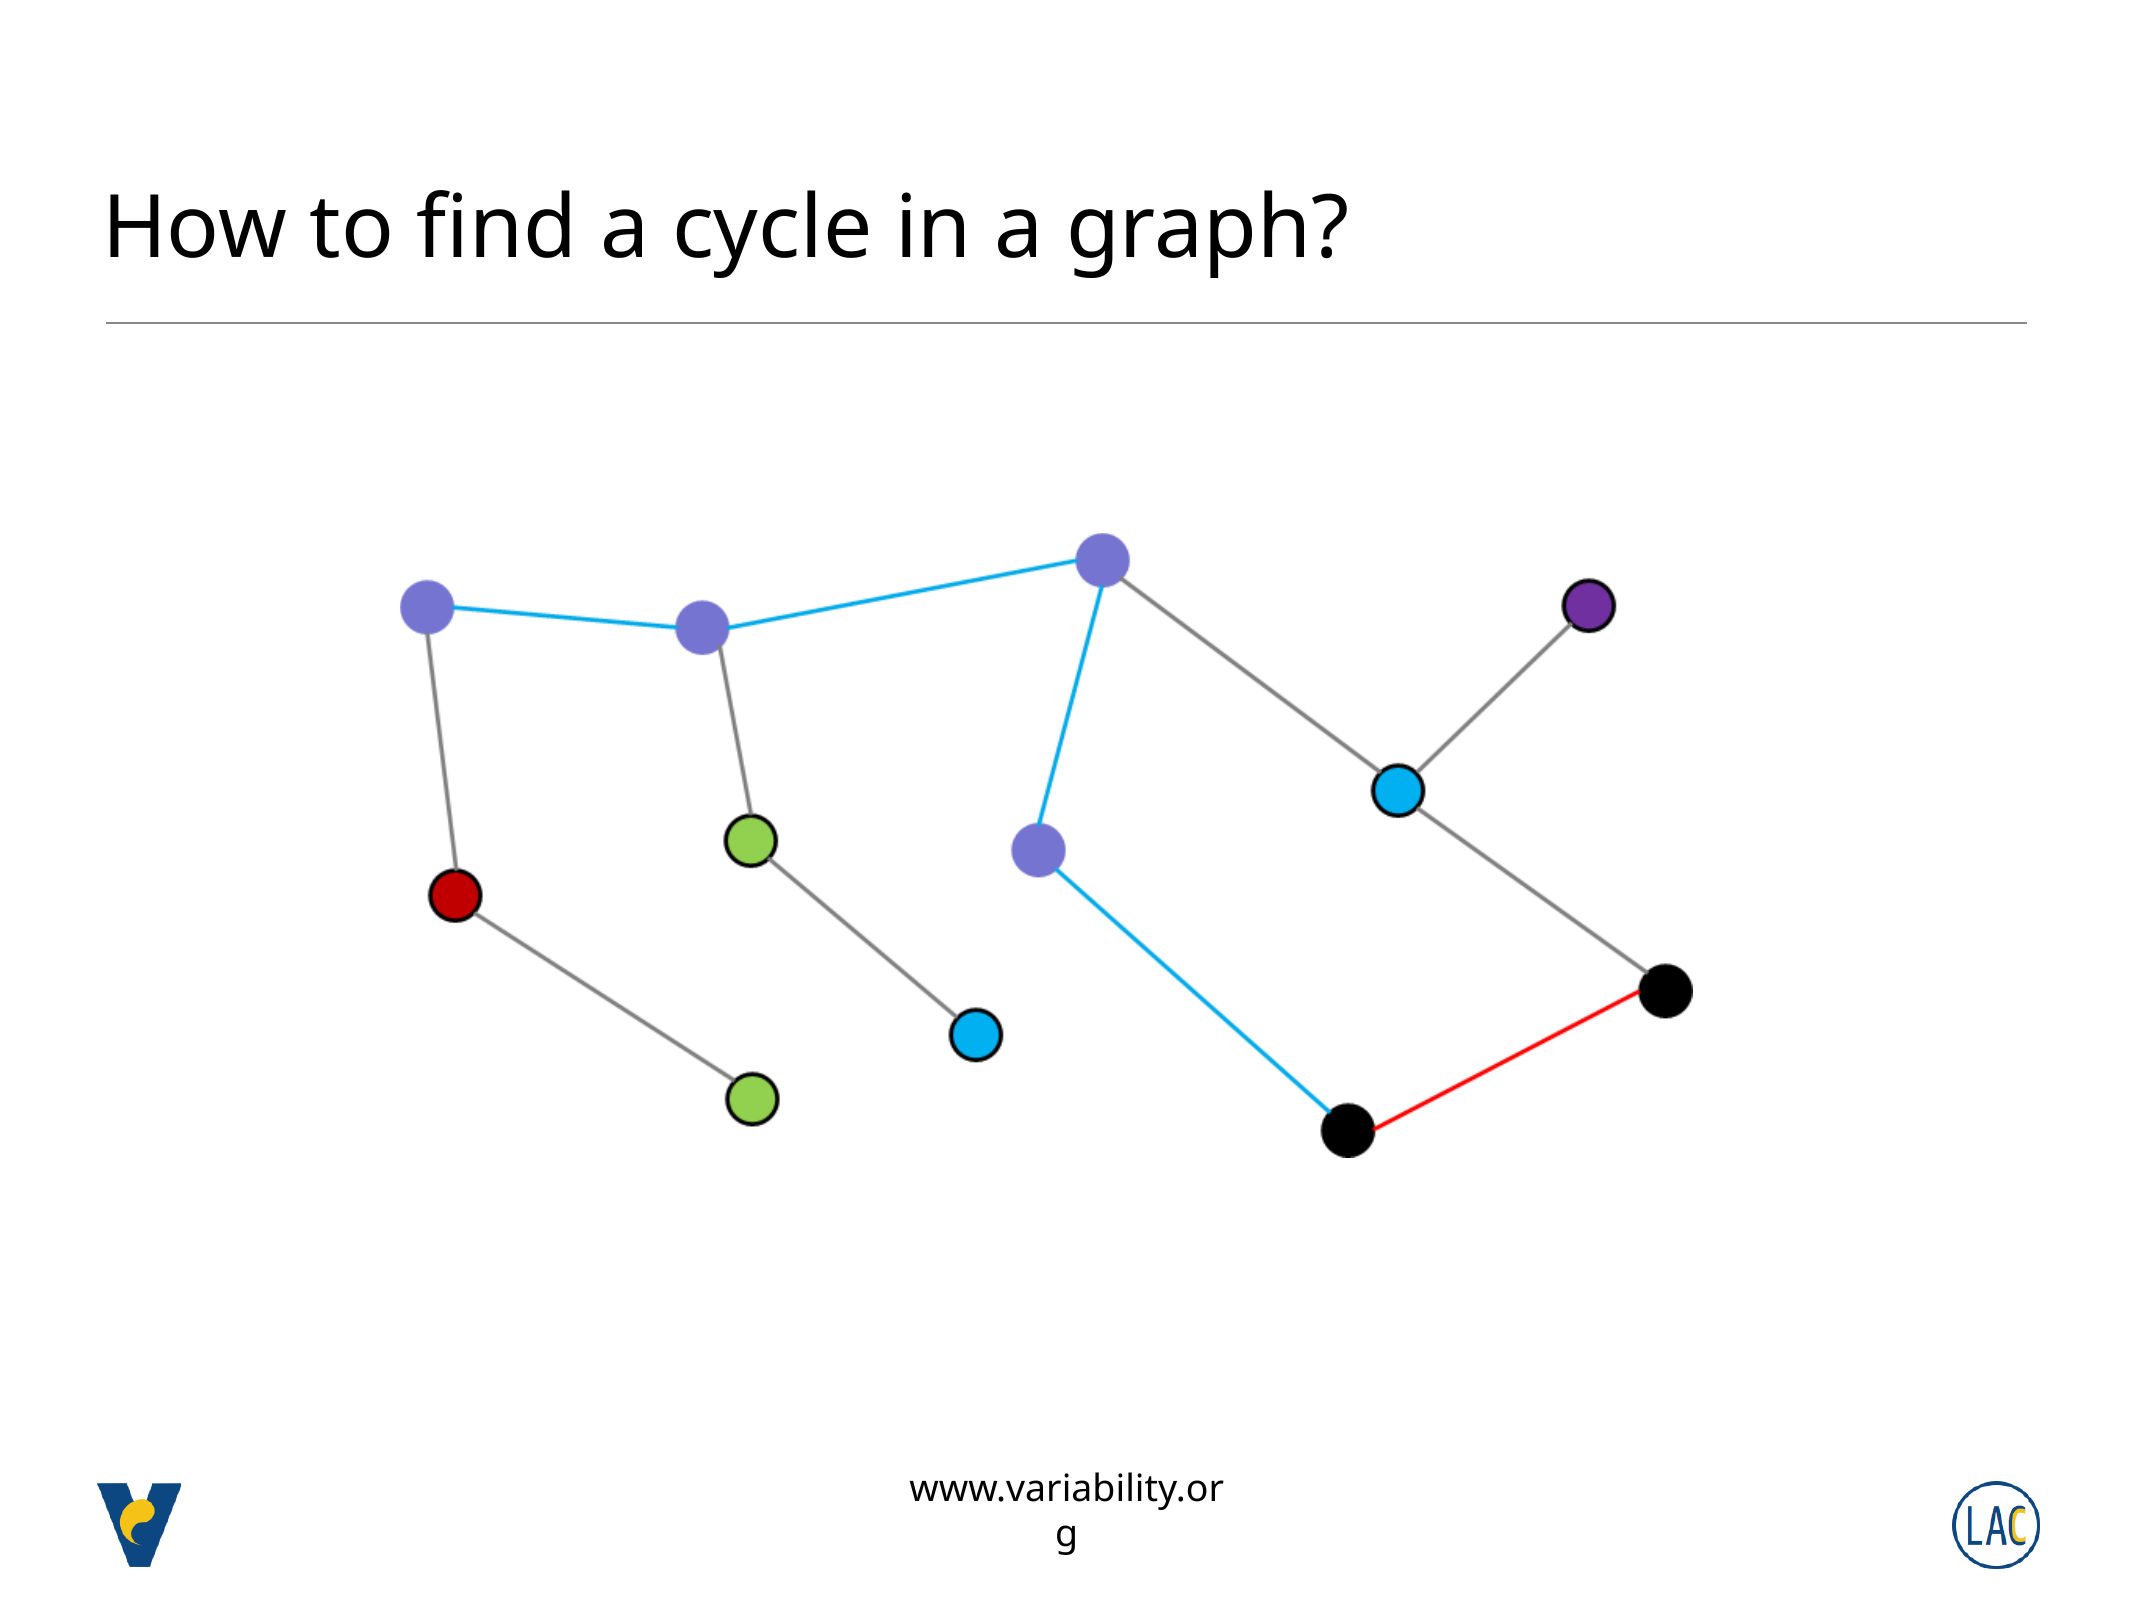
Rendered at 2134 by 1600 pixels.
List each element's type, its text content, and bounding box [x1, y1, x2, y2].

picture [400, 533, 1693, 1158]
picture [1952, 1481, 2040, 1569]
title How to find a cycle in a graph? [93, 54, 2040, 284]
picture [97, 1483, 181, 1567]
